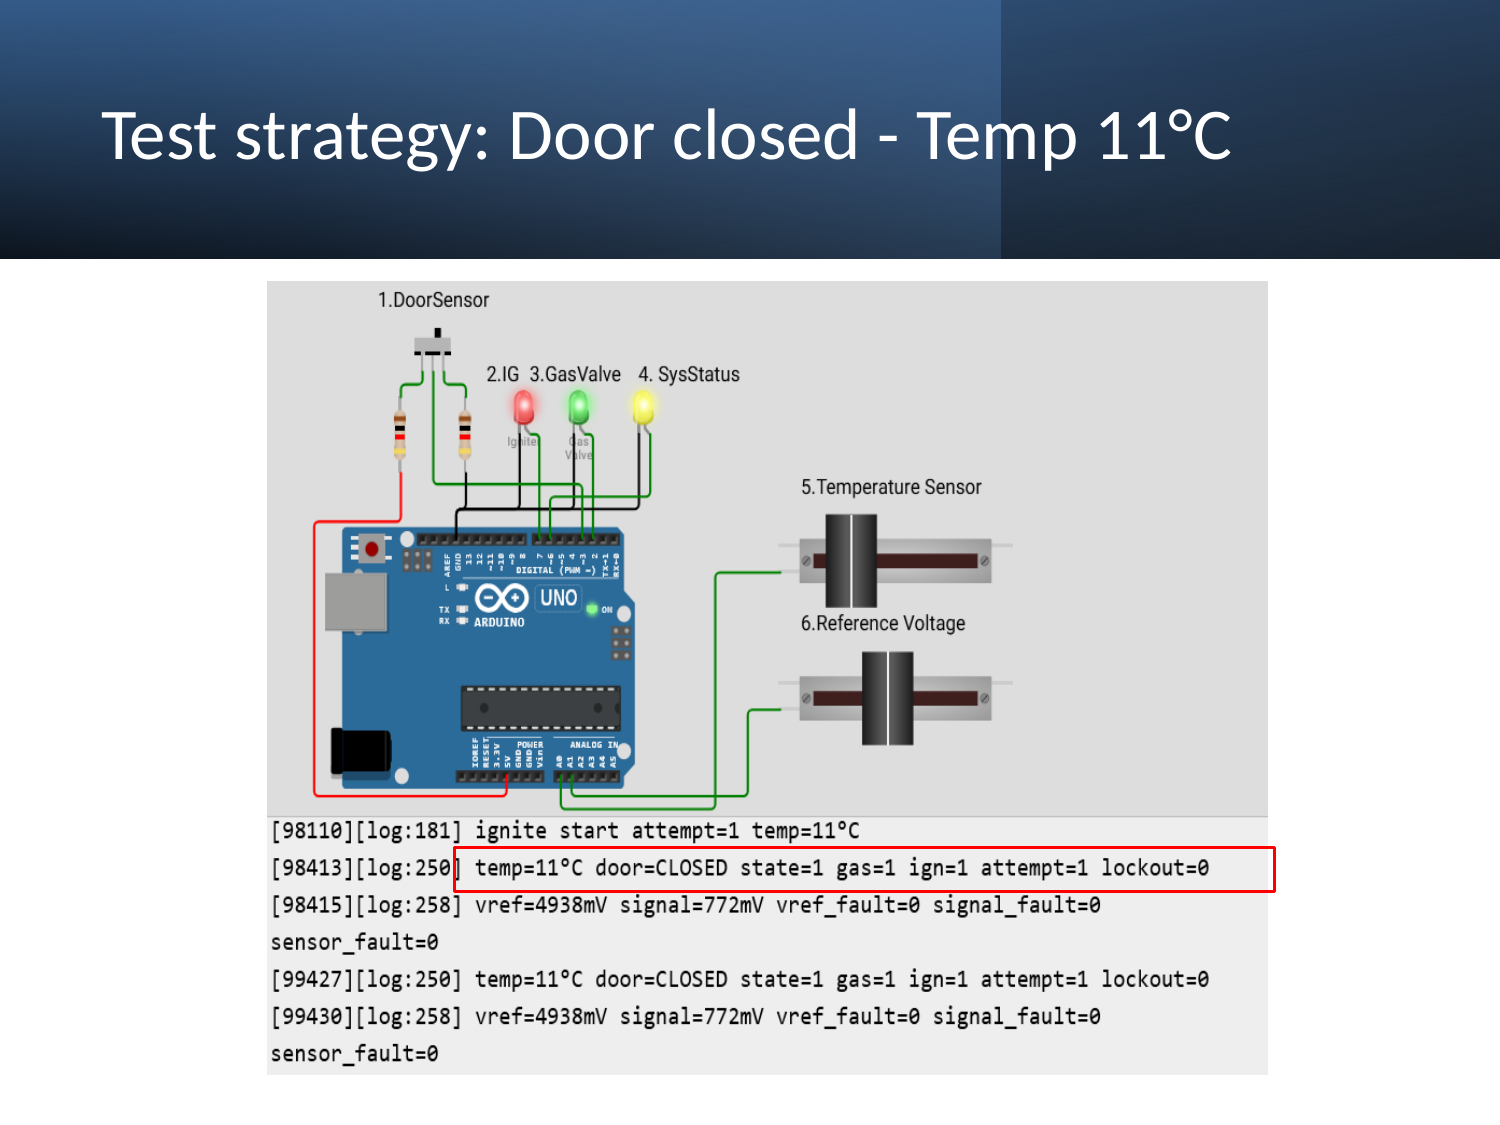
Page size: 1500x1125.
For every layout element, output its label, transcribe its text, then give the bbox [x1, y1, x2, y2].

text_box [0, 0, 1500, 259]
picture [267, 281, 1268, 1075]
text_box [0, 259, 1500, 1125]
title Test strategy: Door closed - Temp 11°C [86, 40, 1372, 231]
